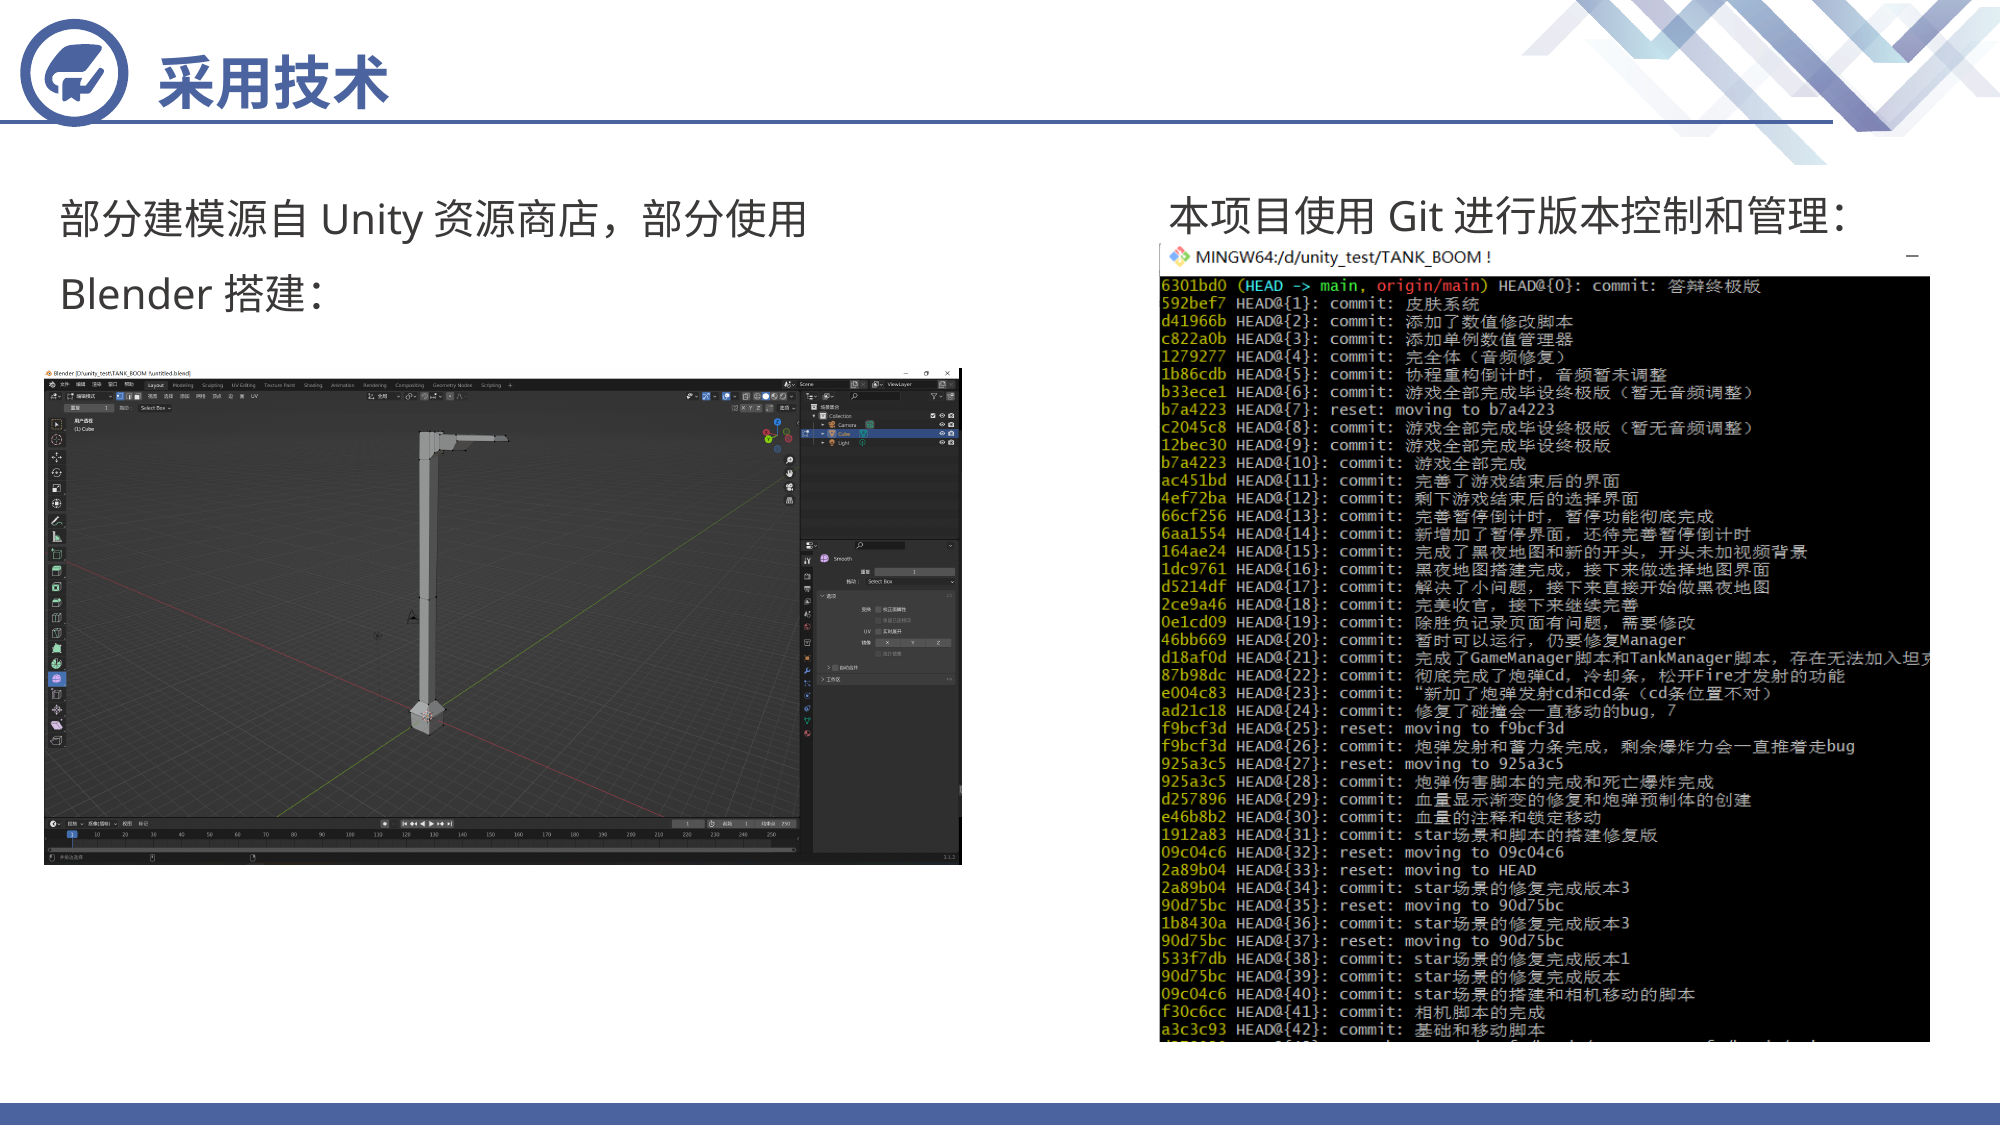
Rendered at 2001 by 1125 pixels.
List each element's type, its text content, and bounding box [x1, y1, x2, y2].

text_box 部分建模源自Unity资源商店，部分使用Blender搭建： [44, 160, 826, 326]
text_box 采用技术 [142, 4, 1070, 120]
text_box 本项目使用Git进行版本控制和管理： [1153, 157, 1936, 247]
picture [44, 368, 962, 865]
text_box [21, 20, 127, 121]
text_box [0, 1102, 2000, 1125]
picture [1159, 243, 1930, 1042]
picture [1412, 0, 2000, 166]
